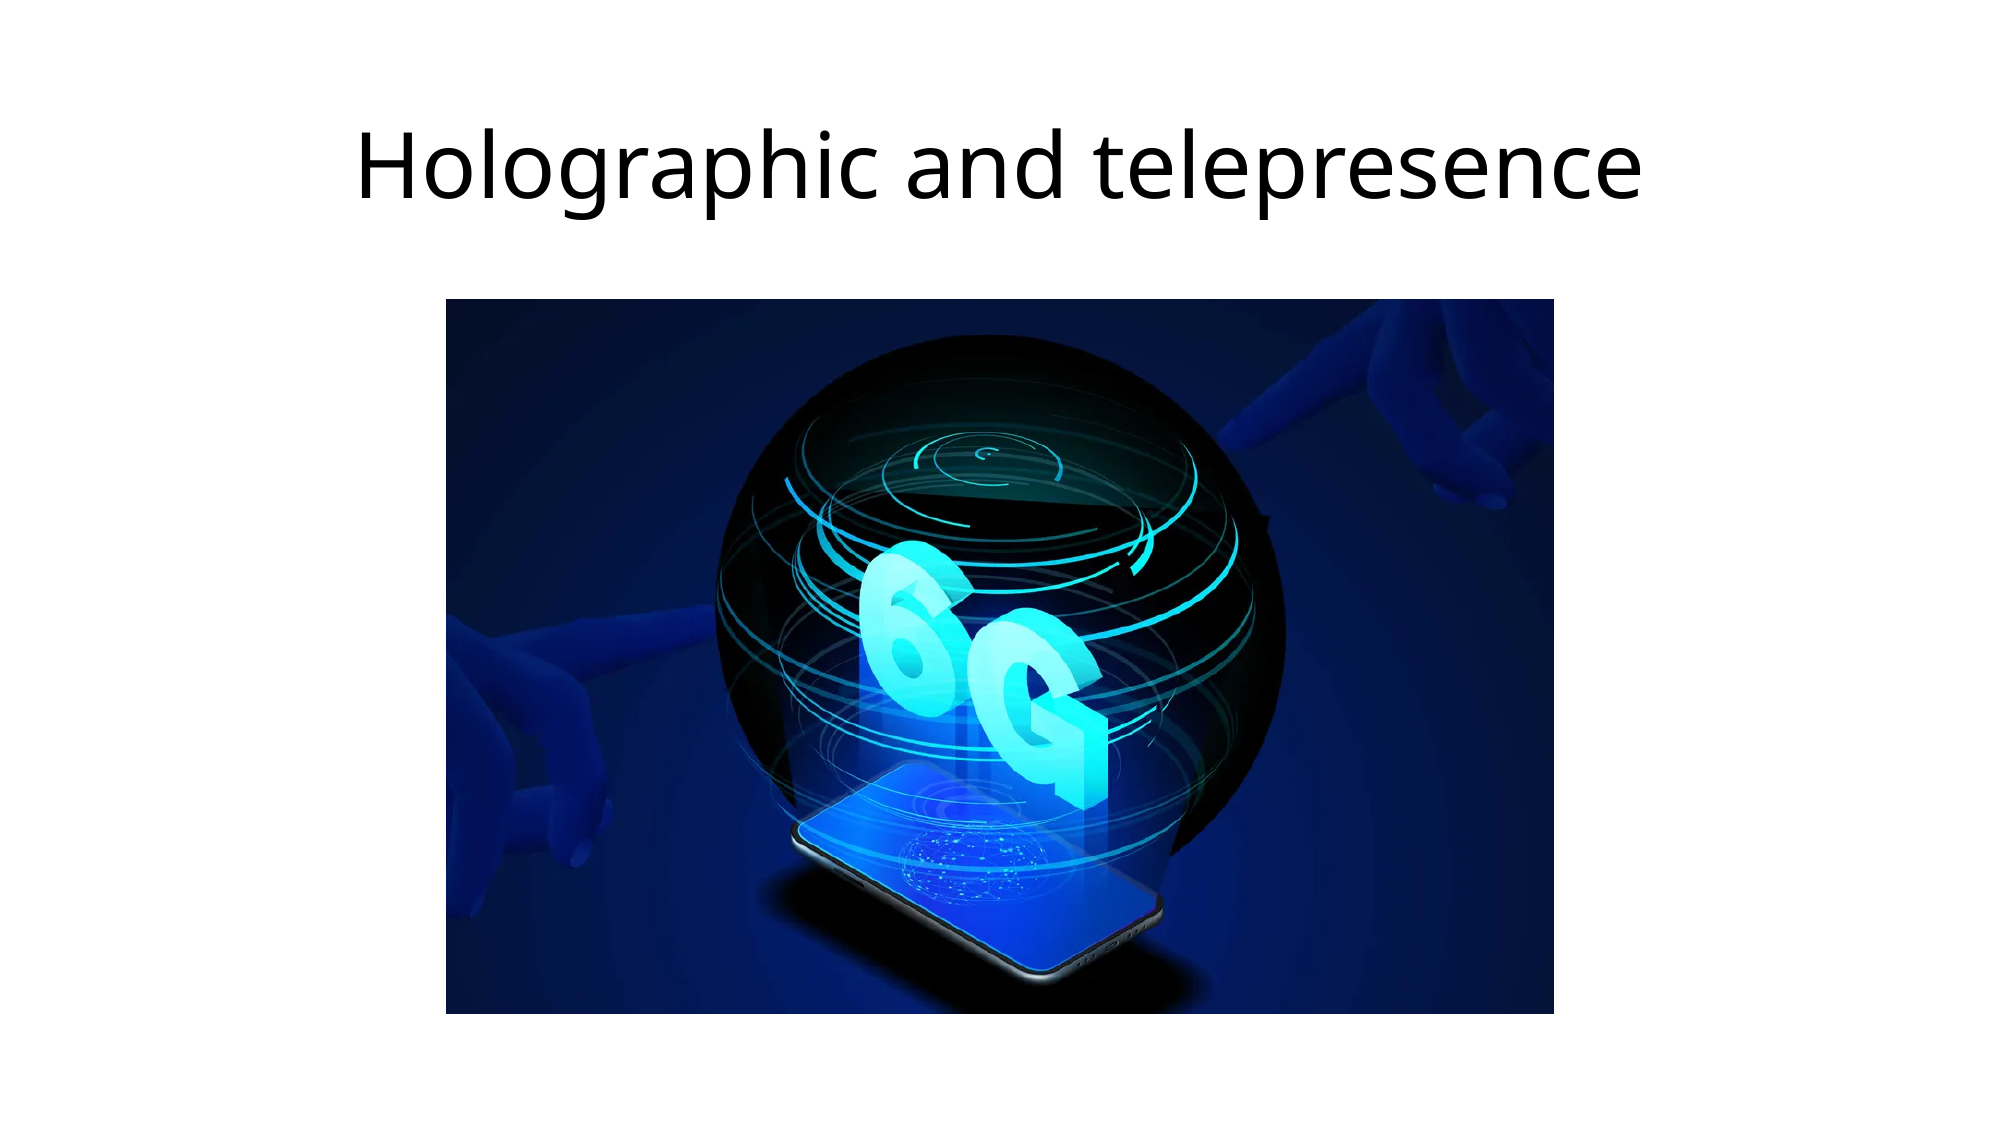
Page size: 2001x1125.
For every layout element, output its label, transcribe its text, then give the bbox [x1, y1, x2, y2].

title Holographic and telepresence [137, 59, 1863, 278]
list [446, 299, 1554, 1014]
